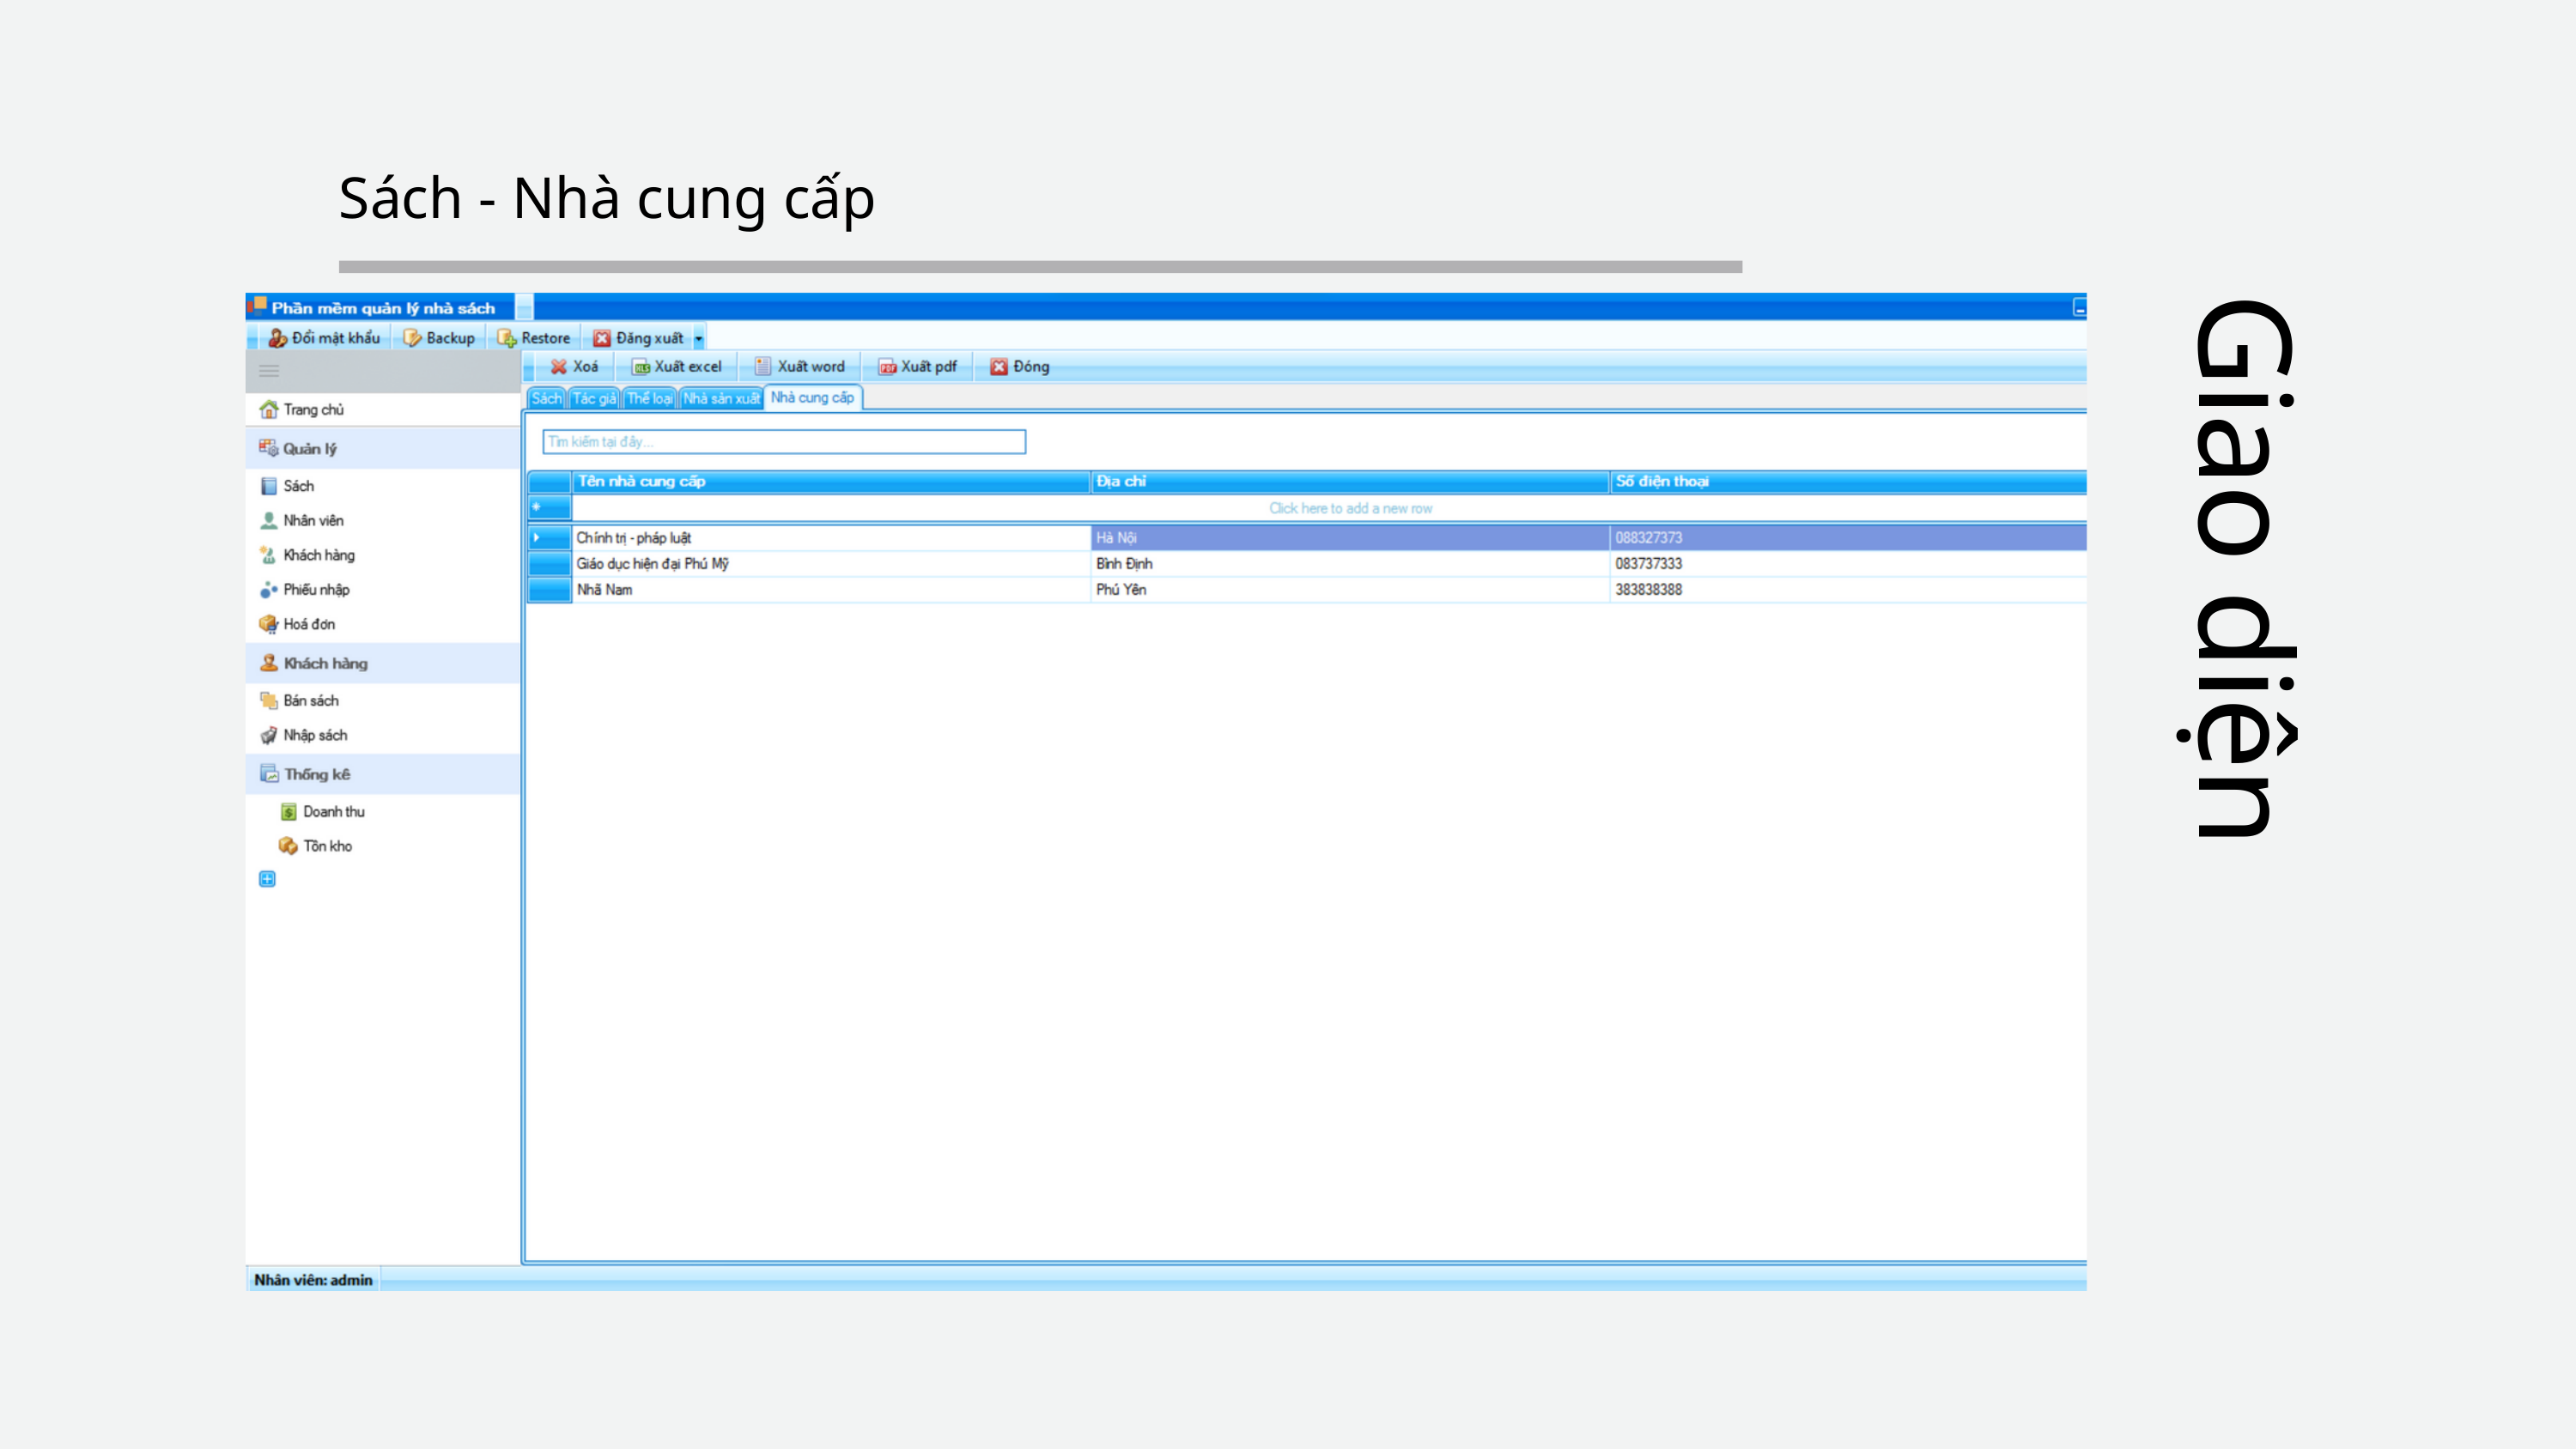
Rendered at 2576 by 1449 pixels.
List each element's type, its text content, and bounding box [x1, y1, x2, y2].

text_box [246, 293, 2087, 1291]
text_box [338, 157, 1743, 274]
text_box Giao diện [2173, 293, 2337, 1182]
